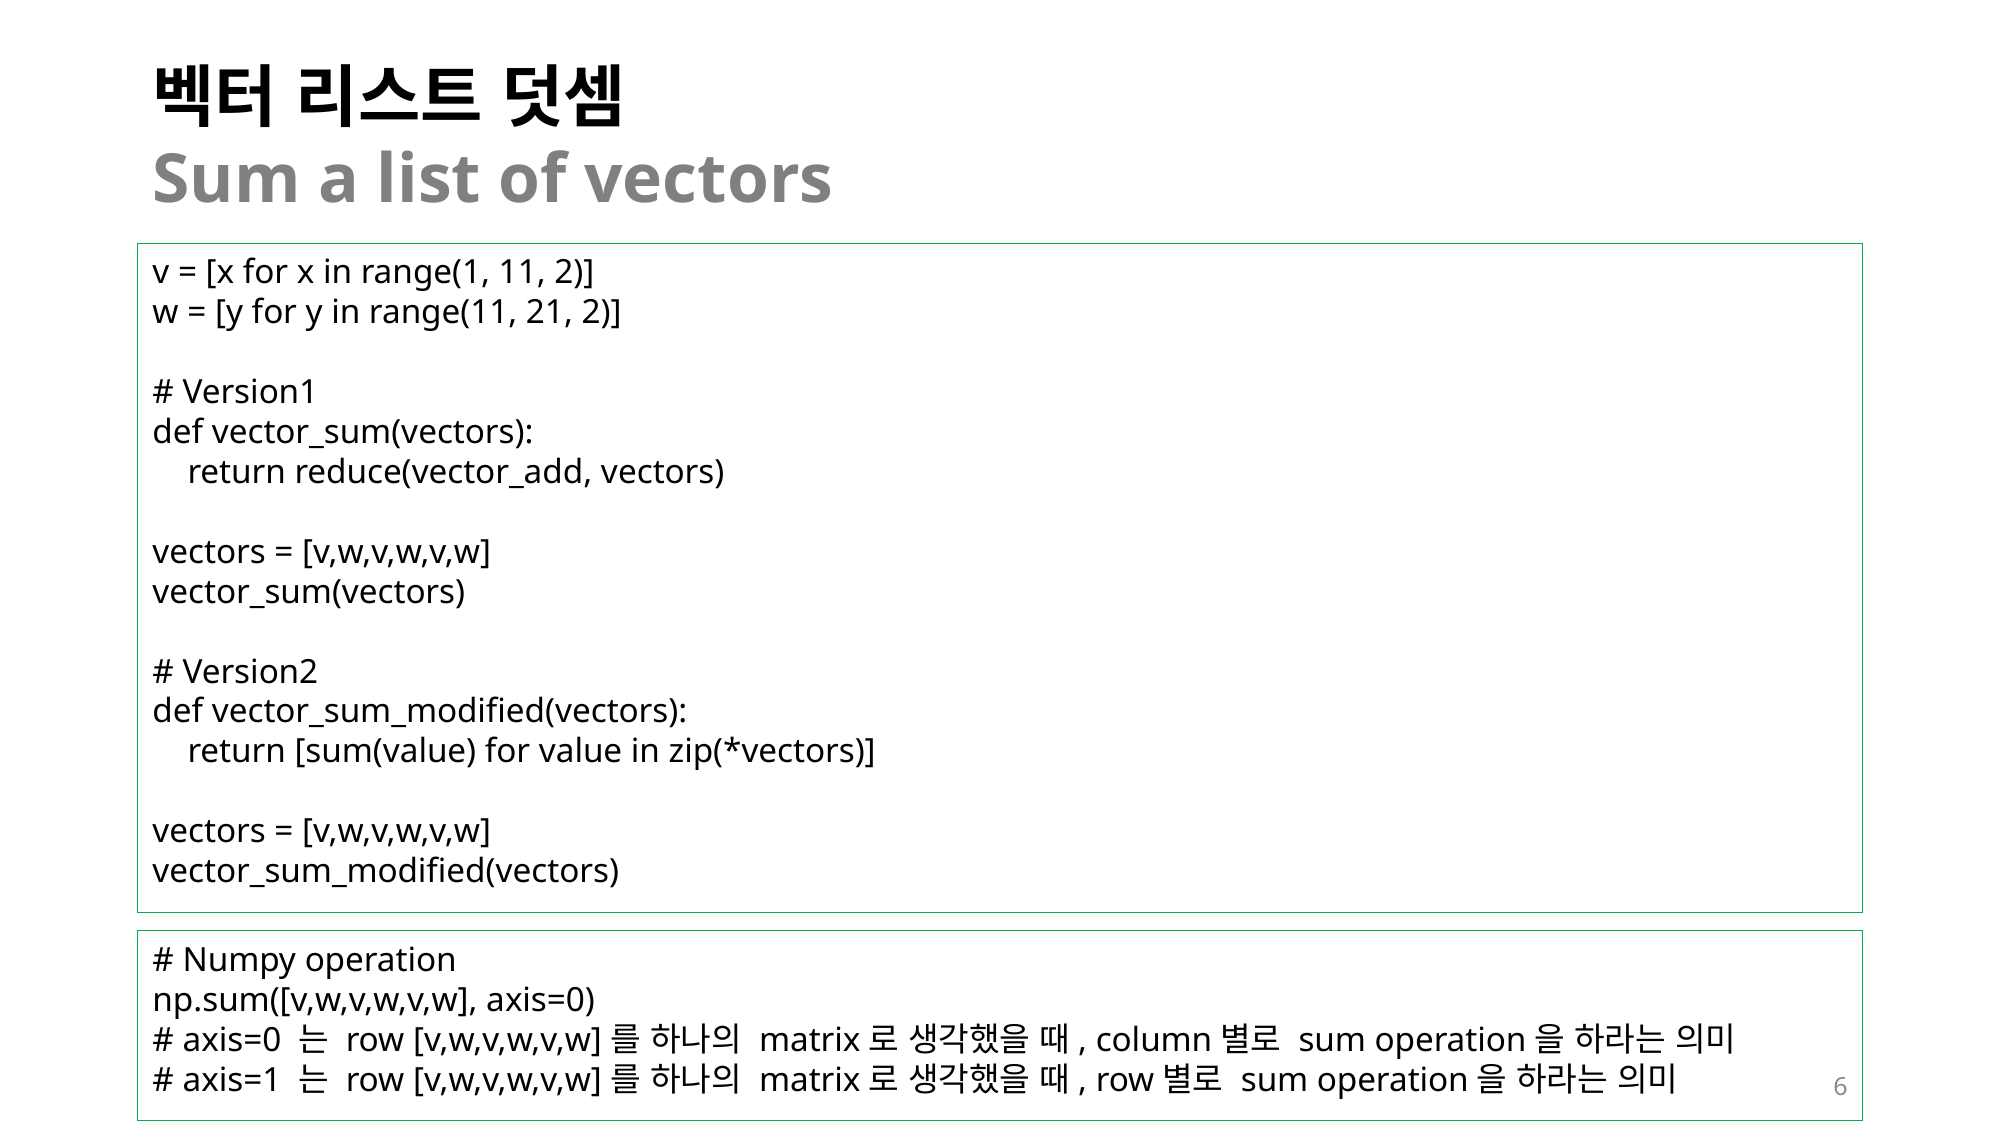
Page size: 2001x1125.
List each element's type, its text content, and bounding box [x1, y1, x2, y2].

title 벡터 리스트 덧셈 Sum a list of vectors [137, 45, 1863, 225]
text_box # Numpy operation np.sum([v,w,v,w,v,w], axis=0) # axis=0 는 row [v,w,v,w,v,w]를 하나의 matrix로 생각했을 때, column별로 sum operation을 하라는 의미 # axis=1 는 row [v,w,v,w,v,w]를 하나의 matrix로 생각했을 때, row별로 sum operation을 하라는 의미 [137, 930, 1863, 1121]
list v = [x for x in range(1, 11, 2)] w = [y for y in range(11, 21, 2)] # Version1 def vector_sum(vectors): return reduce(vector_add, vectors) vectors = [v,w,v,w,v,w] vector_sum(vectors) # Version2 def vector_sum_modified(vectors): return [sum(value) for value in zip(*vectors)] vectors = [v,w,v,w,v,w] vector_sum_modified(vectors) [137, 243, 1863, 913]
